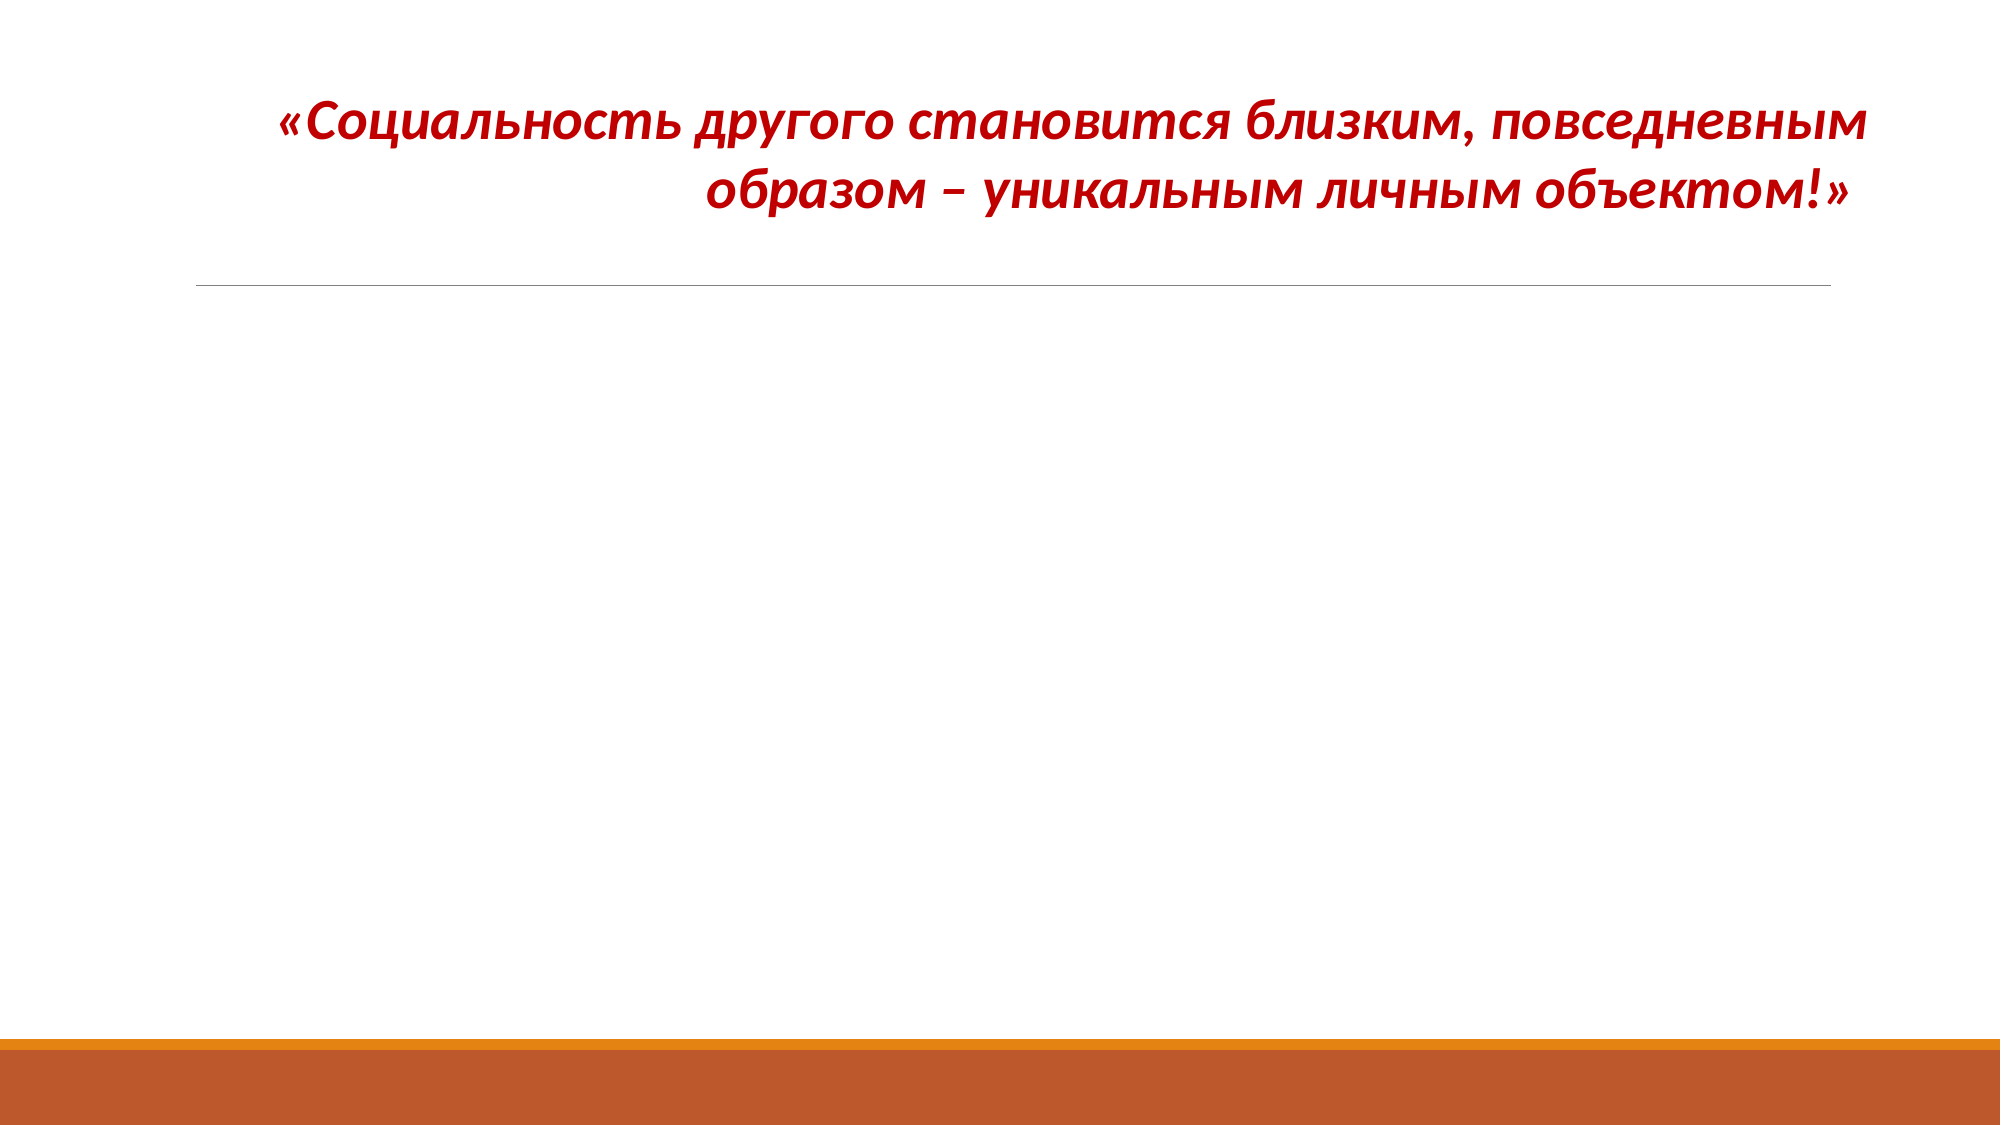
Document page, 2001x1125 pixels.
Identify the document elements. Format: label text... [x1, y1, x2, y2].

text_box «Социальность другого становится близким, повседневным образом – уникальным личным объектом!» [153, 73, 1884, 229]
